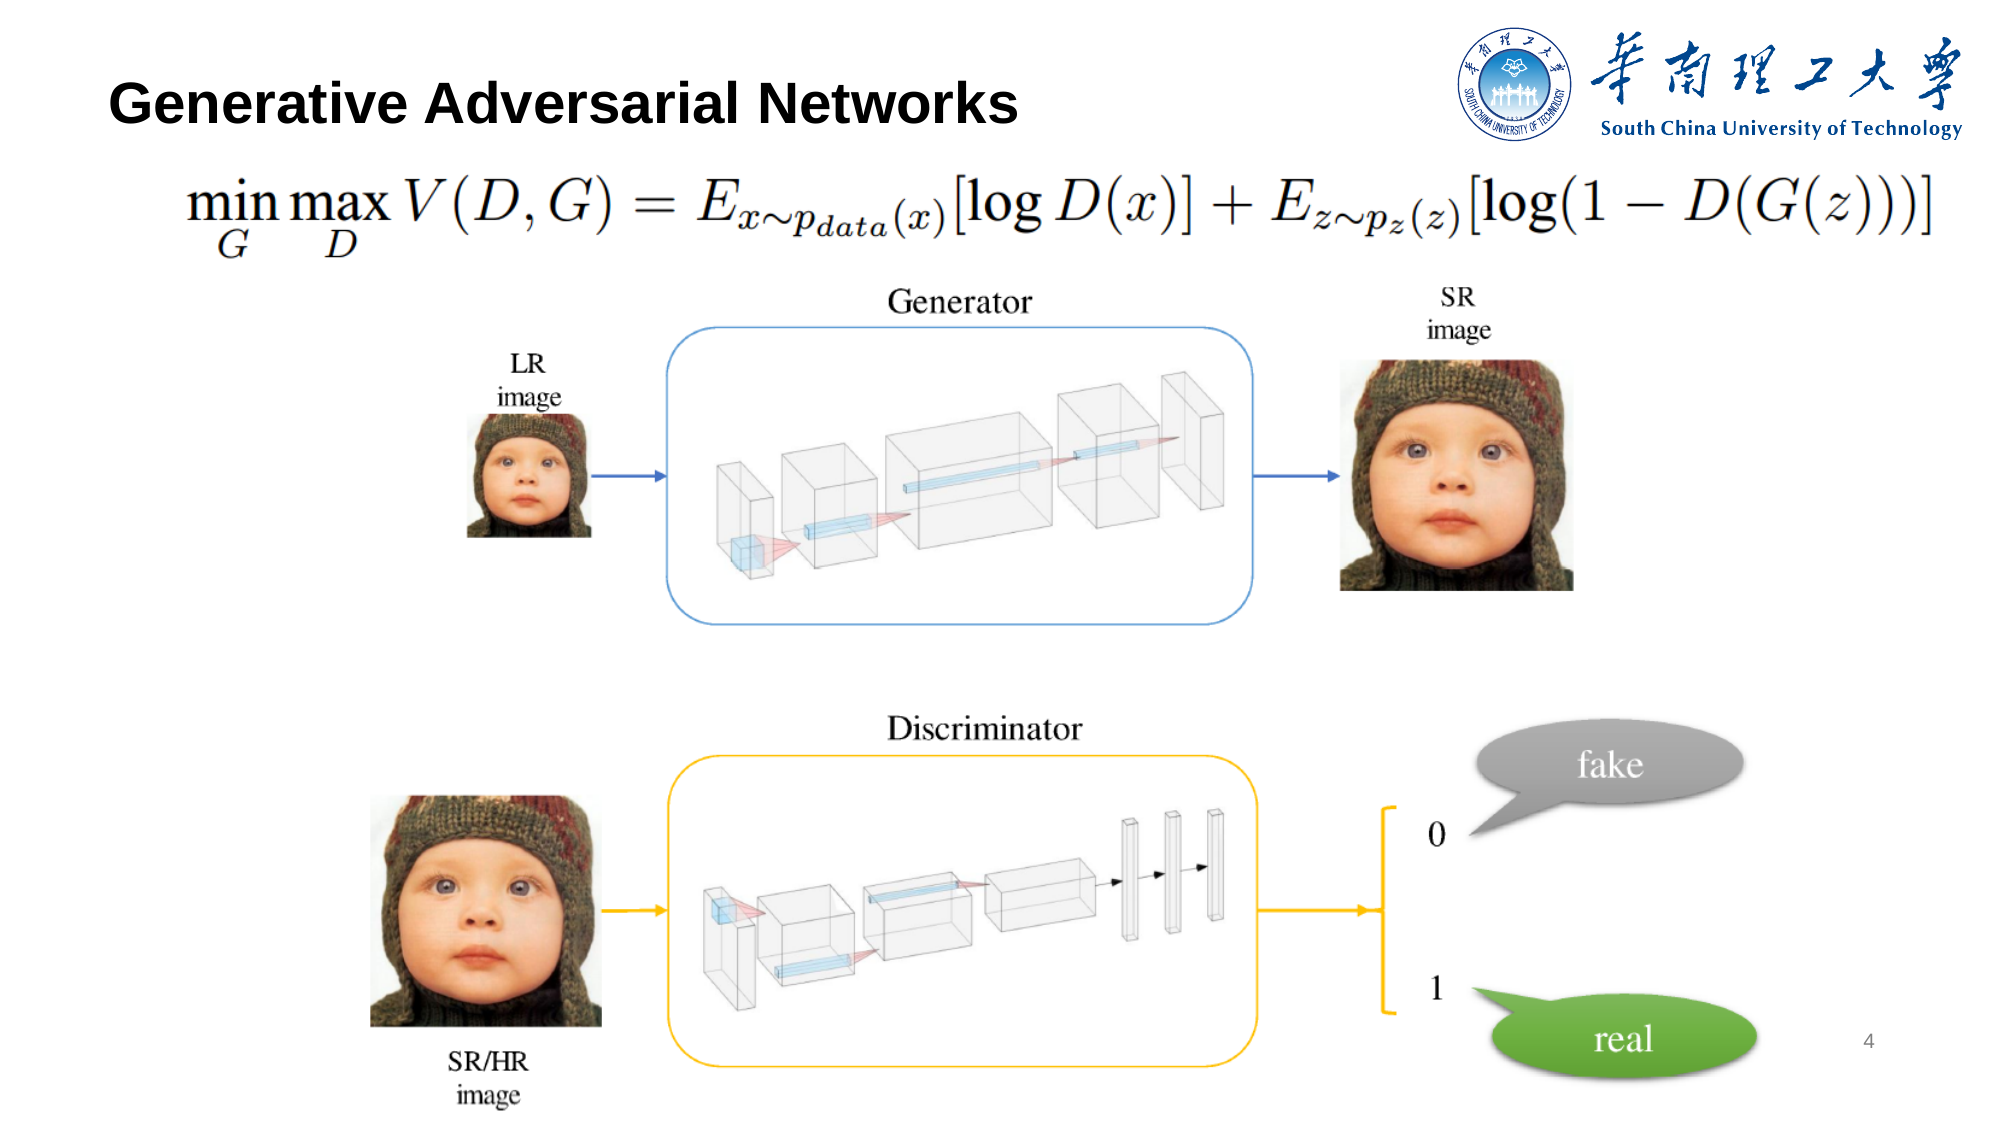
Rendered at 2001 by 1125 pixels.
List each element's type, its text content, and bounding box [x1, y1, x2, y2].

slide_number 4 [1780, 1022, 1890, 1057]
picture [163, 158, 1944, 1125]
text_box Generative Adversarial Networks [93, 0, 1874, 144]
